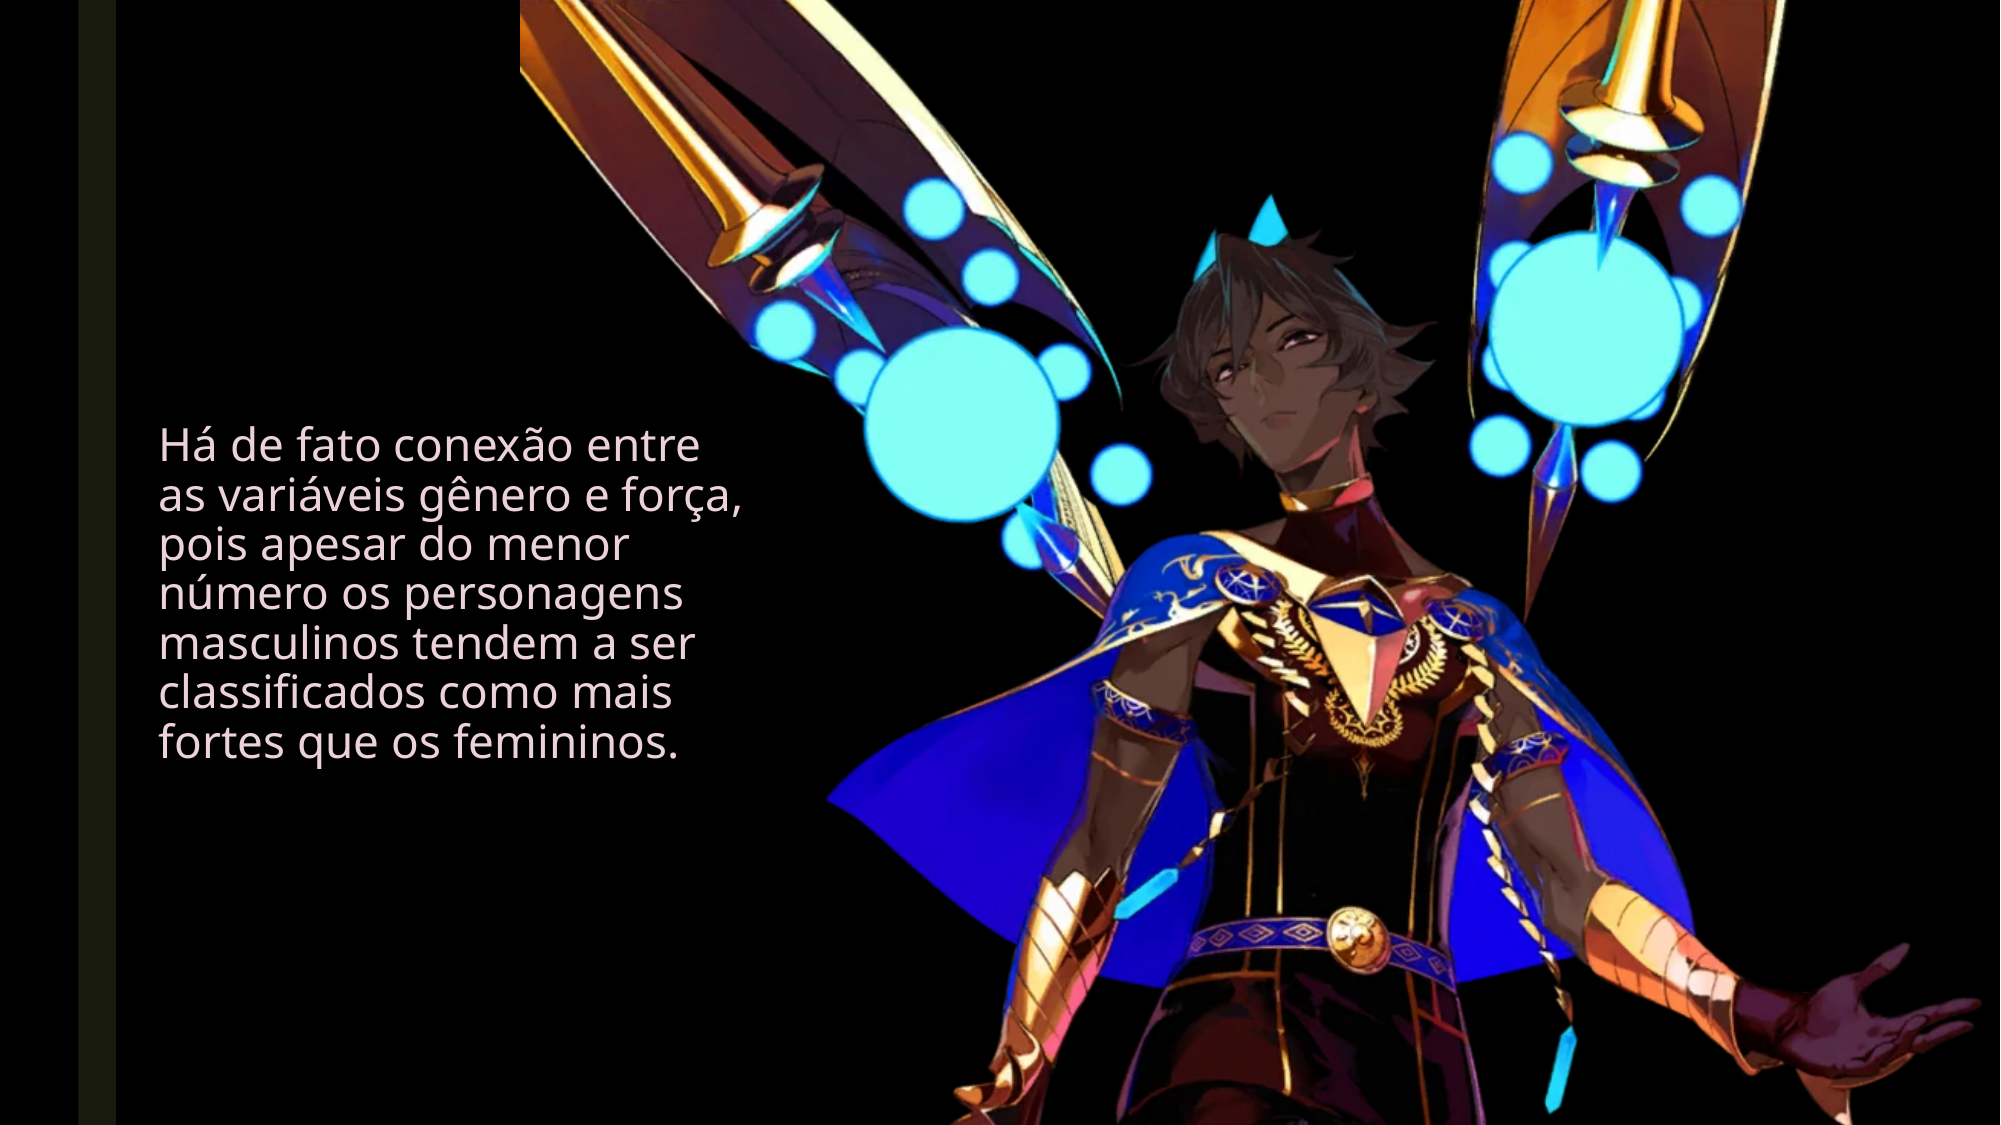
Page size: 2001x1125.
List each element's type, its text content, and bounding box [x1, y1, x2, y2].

picture [519, 0, 2001, 1125]
text_box Há de fato conexão entre as variáveis gênero e força, pois apesar do menor número os personagens masculinos tendem a ser classificados como mais fortes que os femininos. [49, 416, 514, 709]
